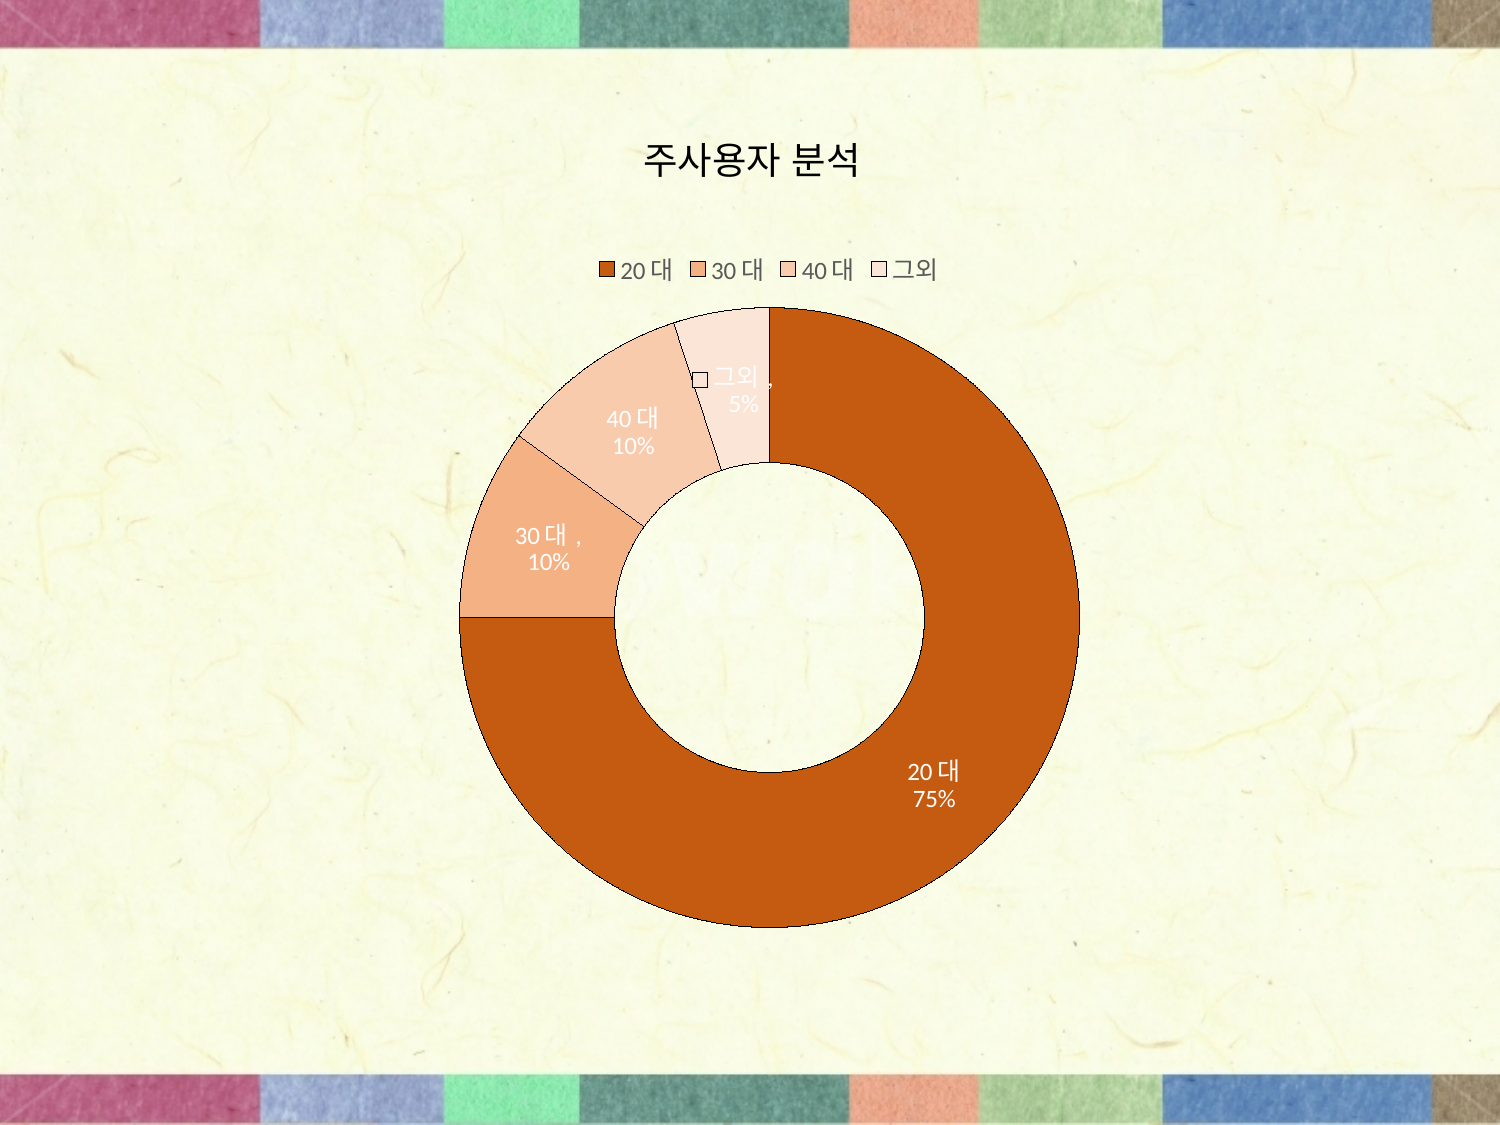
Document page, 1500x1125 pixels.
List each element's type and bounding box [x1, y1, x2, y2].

picture [0, 0, 1500, 1125]
chart [285, 233, 1254, 942]
